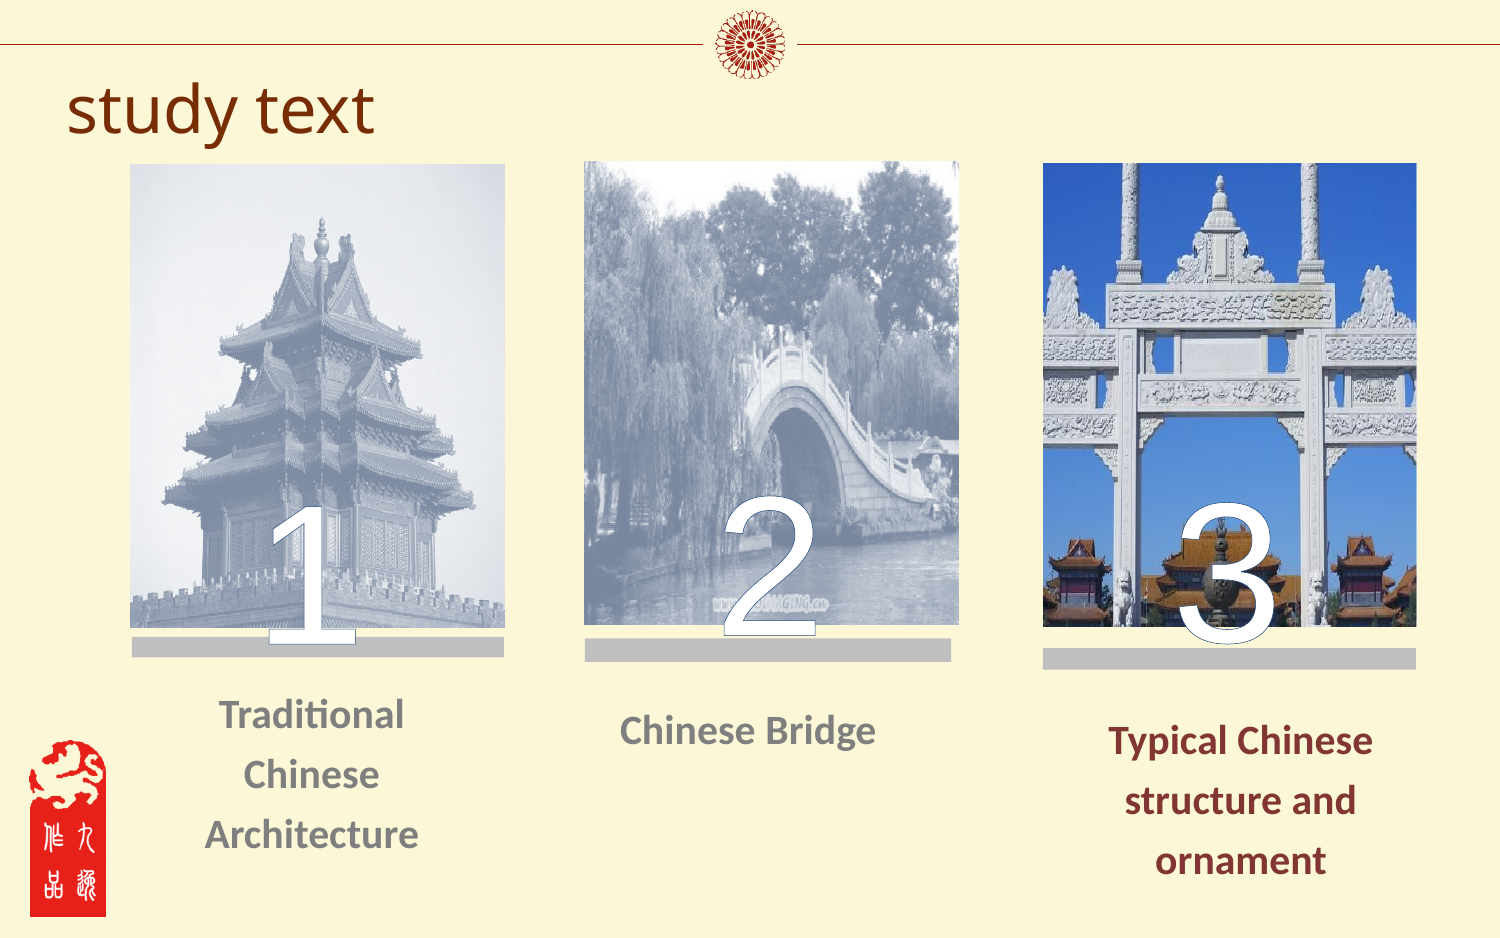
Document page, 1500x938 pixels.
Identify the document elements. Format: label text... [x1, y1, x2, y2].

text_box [0, 9, 1500, 80]
text_box study text [34, 86, 391, 155]
picture [29, 740, 106, 917]
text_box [130, 164, 505, 865]
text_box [548, 161, 959, 761]
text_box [1042, 163, 1417, 891]
